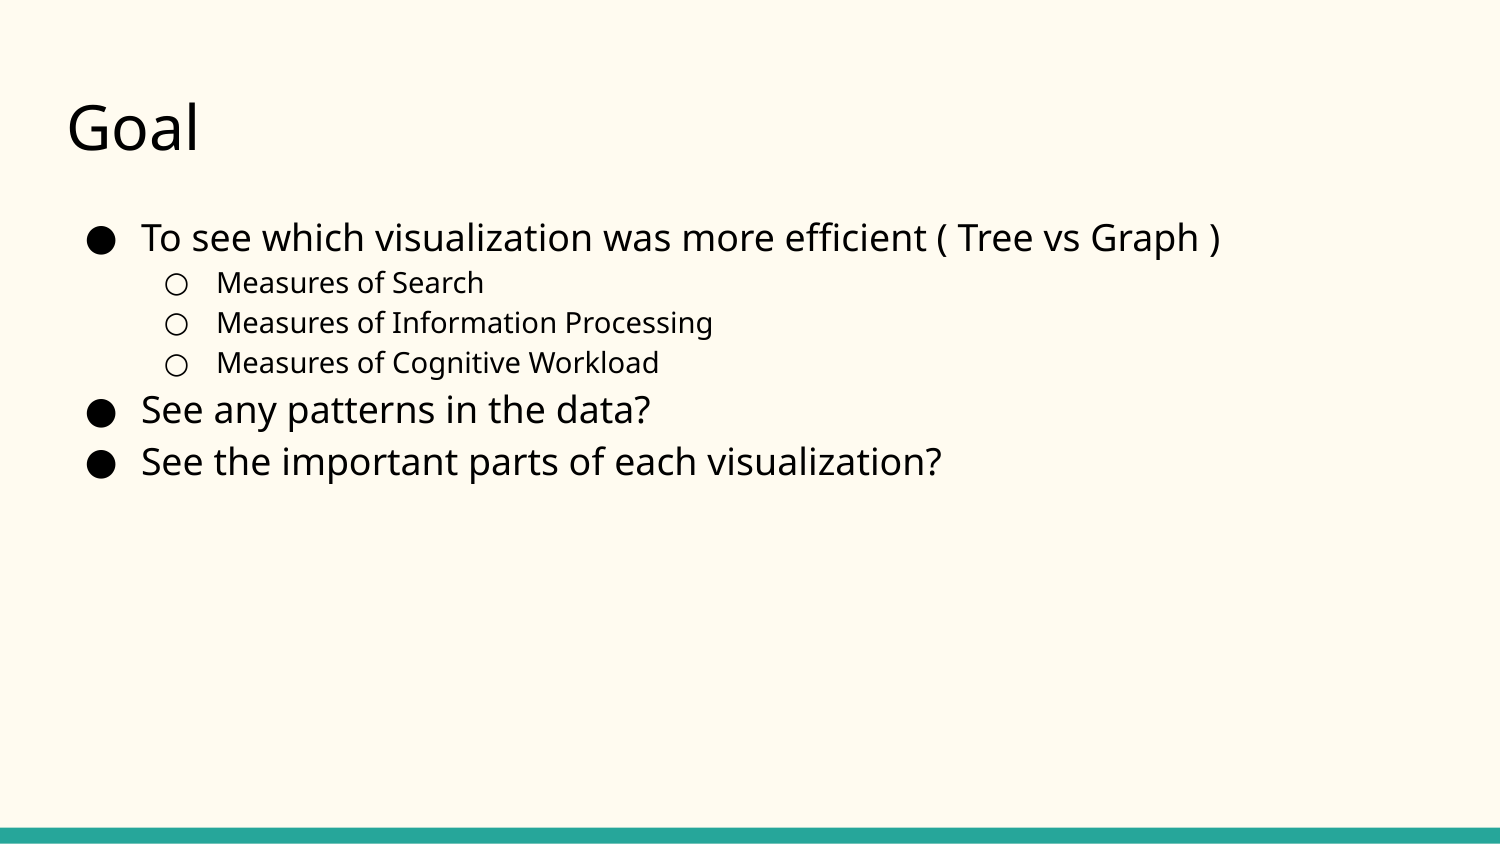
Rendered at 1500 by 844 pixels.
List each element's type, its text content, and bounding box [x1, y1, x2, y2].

list To see which visualization was more efficient ( Tree vs Graph ) Measures of Search Measures of Information Processing Measures of Cognitive Workload See any patterns in the data? See the important parts of each visualization? [51, 192, 1449, 750]
title Goal [51, 72, 1449, 174]
